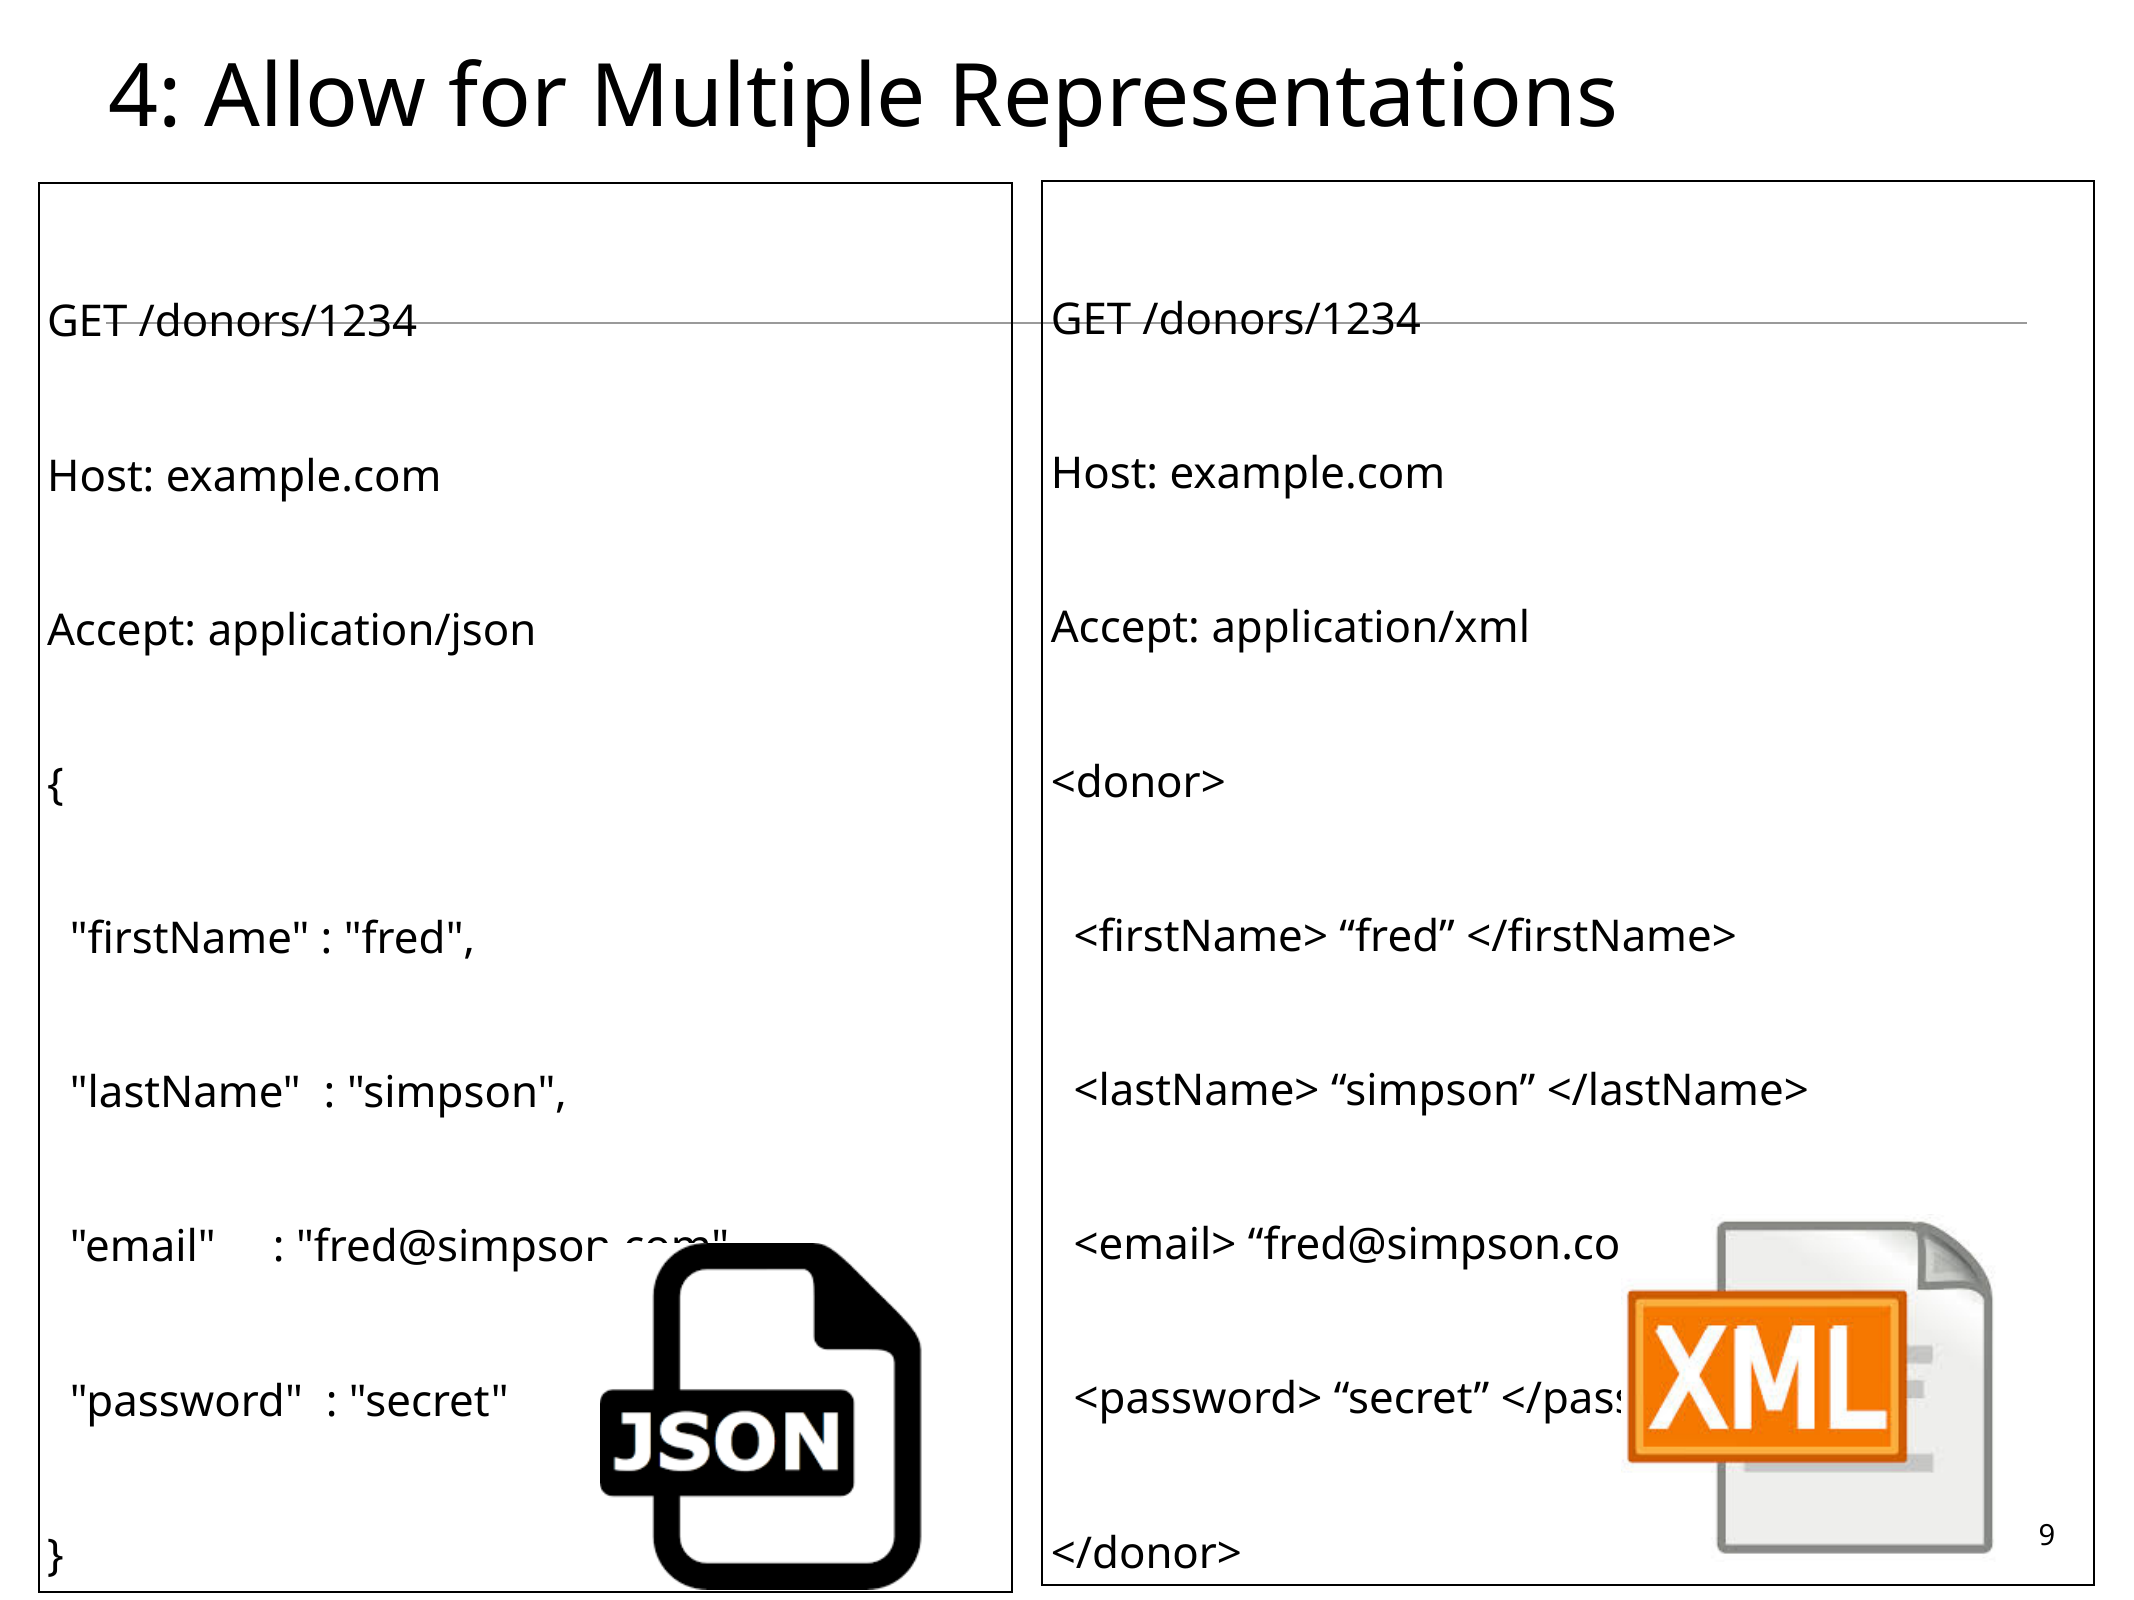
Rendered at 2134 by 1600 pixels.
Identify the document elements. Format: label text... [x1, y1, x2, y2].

list GET /donors/1234 Host: example.com Accept: application/json { "firstName" : "fred", "lastName" : "simpson", "email" : "fred@simpson.com", "password" : "secret" } [38, 182, 1013, 1593]
picture [600, 1242, 948, 1591]
picture [1620, 1214, 1999, 1562]
text_box GET /donors/1234 Host: example.com Accept: application/xml <donor> <firstName> “fred” </firstName> <lastName> “simpson” </lastName> <email> “fred@simpson.com” </email> <password> “secret” </password> </donor> [1042, 180, 2094, 1586]
title 4: Allow for Multiple Representations [99, 14, 2047, 154]
